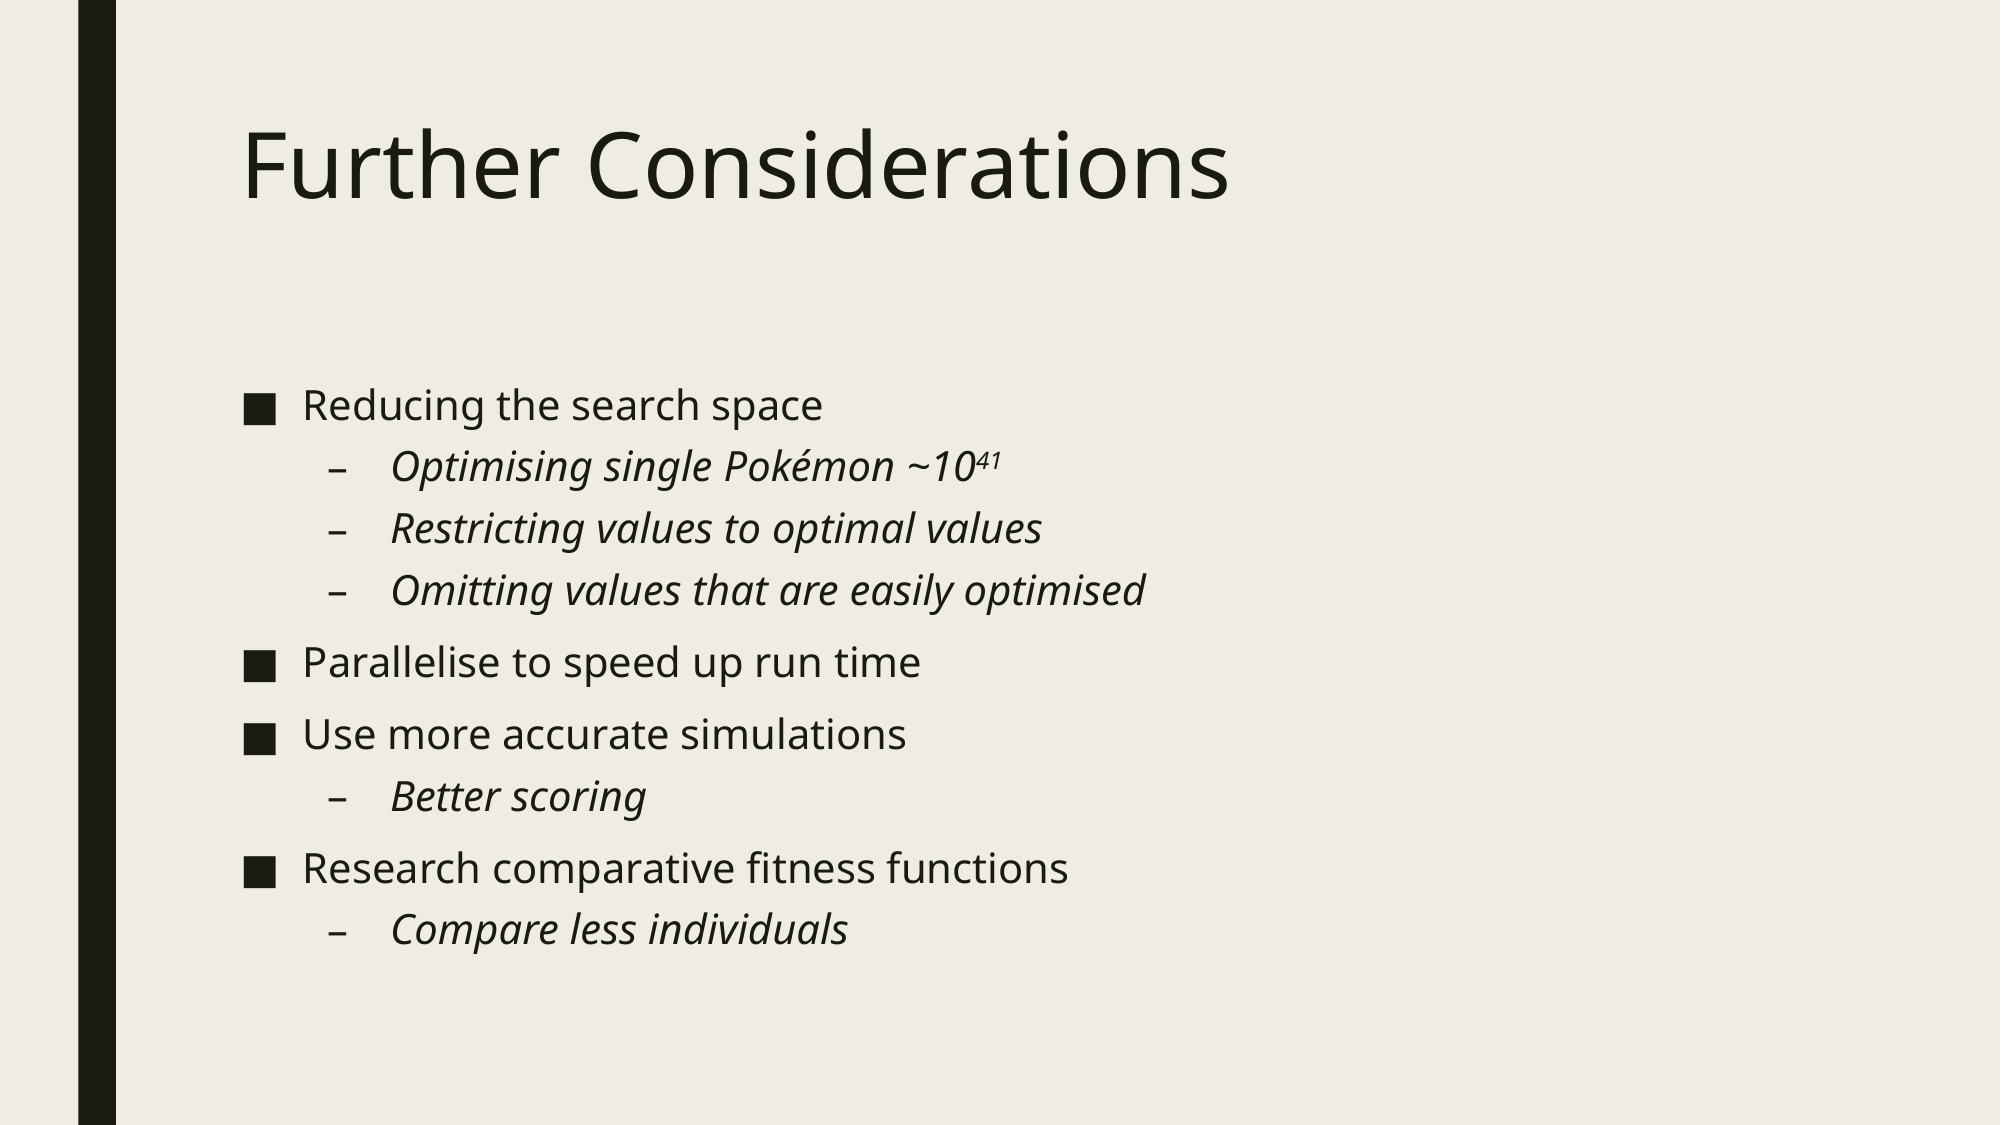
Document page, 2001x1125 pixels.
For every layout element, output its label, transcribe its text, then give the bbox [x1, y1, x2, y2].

title Further Considerations [225, 112, 1800, 357]
list Reducing the search space Optimising single Pokémon ~1041 Restricting values to optimal values Omitting values that are easily optimised Parallelise to speed up run time Use more accurate simulations Better scoring Research comparative fitness functions Compare less individuals [225, 375, 1800, 1092]
